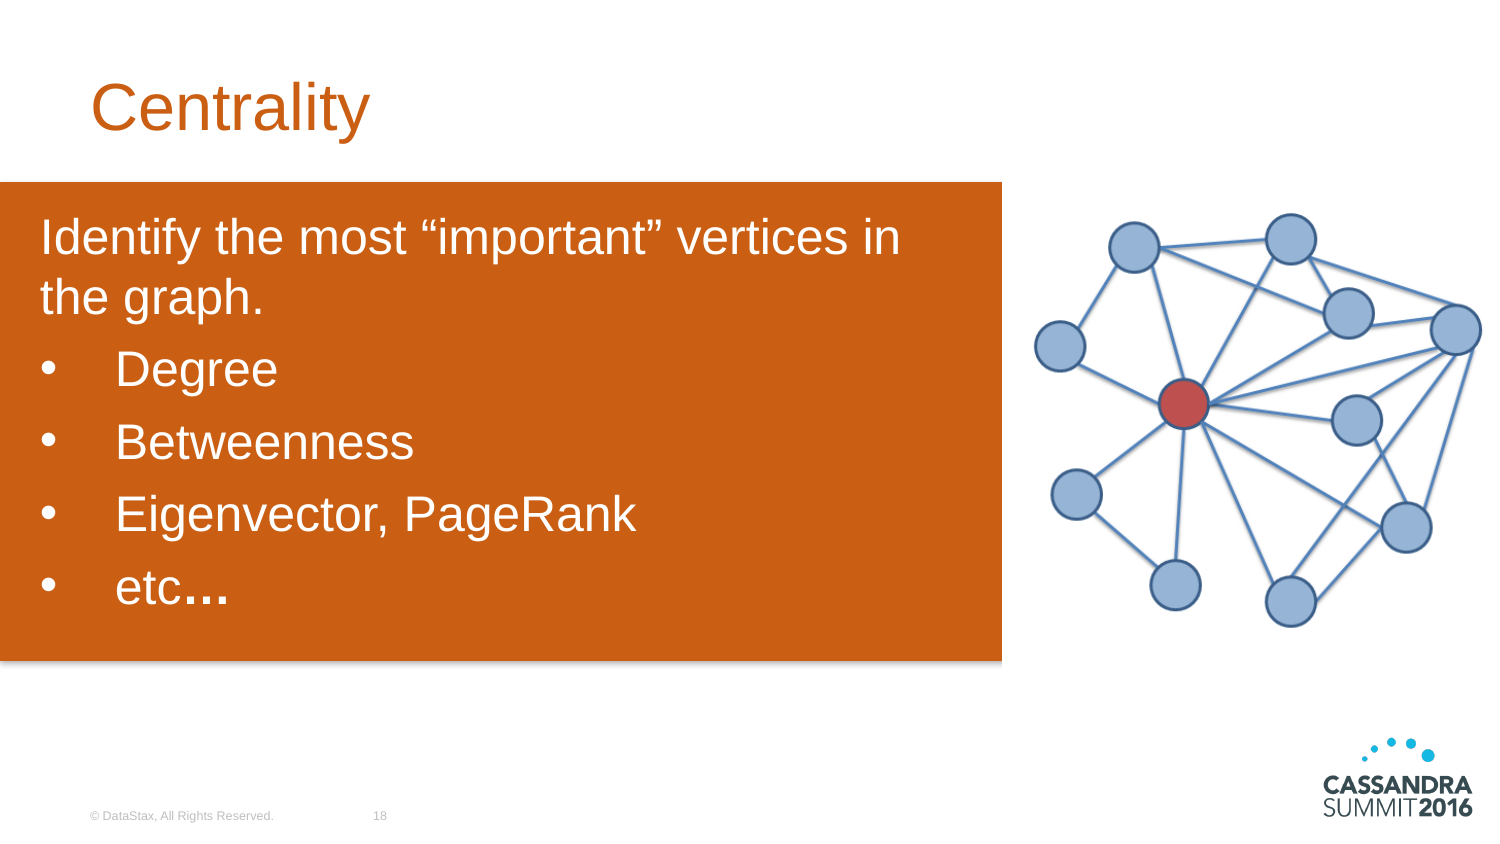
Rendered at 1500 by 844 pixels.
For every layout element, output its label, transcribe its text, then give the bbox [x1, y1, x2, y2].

slide_number 18 [346, 793, 414, 839]
picture [1320, 734, 1475, 819]
title Centrality [75, 33, 1425, 175]
footer © DataStax, All Rights Reserved. [75, 793, 337, 839]
picture [1002, 176, 1500, 673]
list Identify the most “important” vertices in the graph. Degree Betweenness Eigenvector, PageRank etc… [24, 196, 988, 635]
